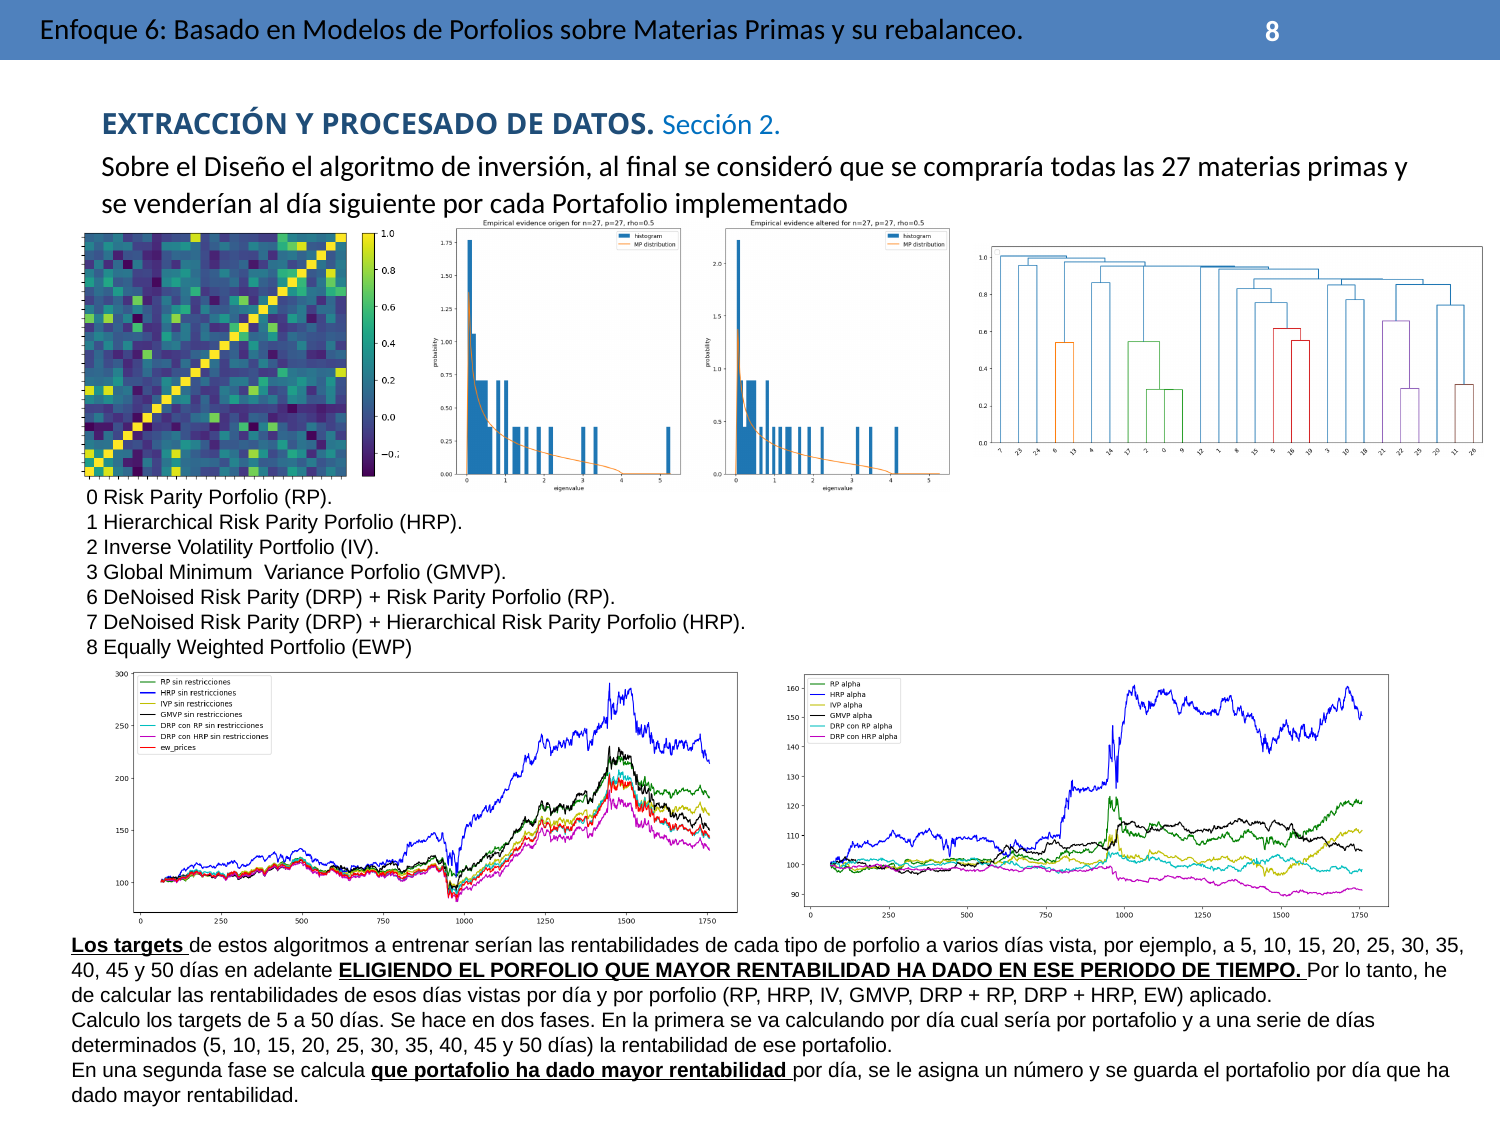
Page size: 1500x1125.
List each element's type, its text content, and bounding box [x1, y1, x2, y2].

picture [973, 243, 1485, 457]
slide_number 8 [1250, 53, 1425, 57]
picture [430, 220, 950, 492]
picture [784, 668, 1391, 919]
text_box Enfoque 6: Basado en Modelos de Porfolios sobre Materias Primas y su rebalanceo. [12, 3, 1500, 53]
text_box EXTRACCIÓN Y PROCESADO DE DATOS. Sección 2. Sobre el Diseño el algoritmo de inversión, al final se consideró que se compraría todas las 27 materias primas y se venderían al día siguiente por cada Portafolio implementado [86, 95, 1442, 269]
text_box 0 Risk Parity Porfolio (RP). 1 Hierarchical Risk Parity Porfolio (HRP). 2 Inverse Volatility Portfolio (IV). 3 Global Minimum Variance Porfolio (GMVP). 6 DeNoised Risk Parity (DRP) + Risk Parity Porfolio (RP). 7 DeNoised Risk Parity (DRP) + Hierarchical Risk Parity Porfolio (HRP). 8 Equally Weighted Portfolio (EWP) [71, 475, 1122, 666]
picture [71, 222, 399, 487]
text_box Los targets de estos algoritmos a entrenar serían las rentabilidades de cada tipo de porfolio a varios días vista, por ejemplo, a 5, 10, 15, 20, 25, 30, 35, 40, 45 y 50 días en adelante ELIGIENDO EL PORFOLIO QUE MAYOR RENTABILIDAD HA DADO EN ESE PERIODO DE TIEMPO. Por lo tanto, he de calcular las rentabilidades de esos días vistas por día y por porfolio (RP, HRP, IV, GMVP, DRP + RP, DRP + HRP, EW) aplicado. Calculo los targets de 5 a 50 días. Se hace en dos fases. En la primera se va calculando por día cual sería por portafolio y a una serie de días determinados (5, 10, 15, 20, 25, 30, 35, 40, 45 y 50 días) la rentabilidad de ese portafolio. En una segunda fase se calcula que portafolio ha dado mayor rentabilidad por día, se le asigna un número y se guarda el portafolio por día que ha dado mayor rentabilidad. [56, 924, 1484, 1115]
picture [108, 667, 739, 926]
